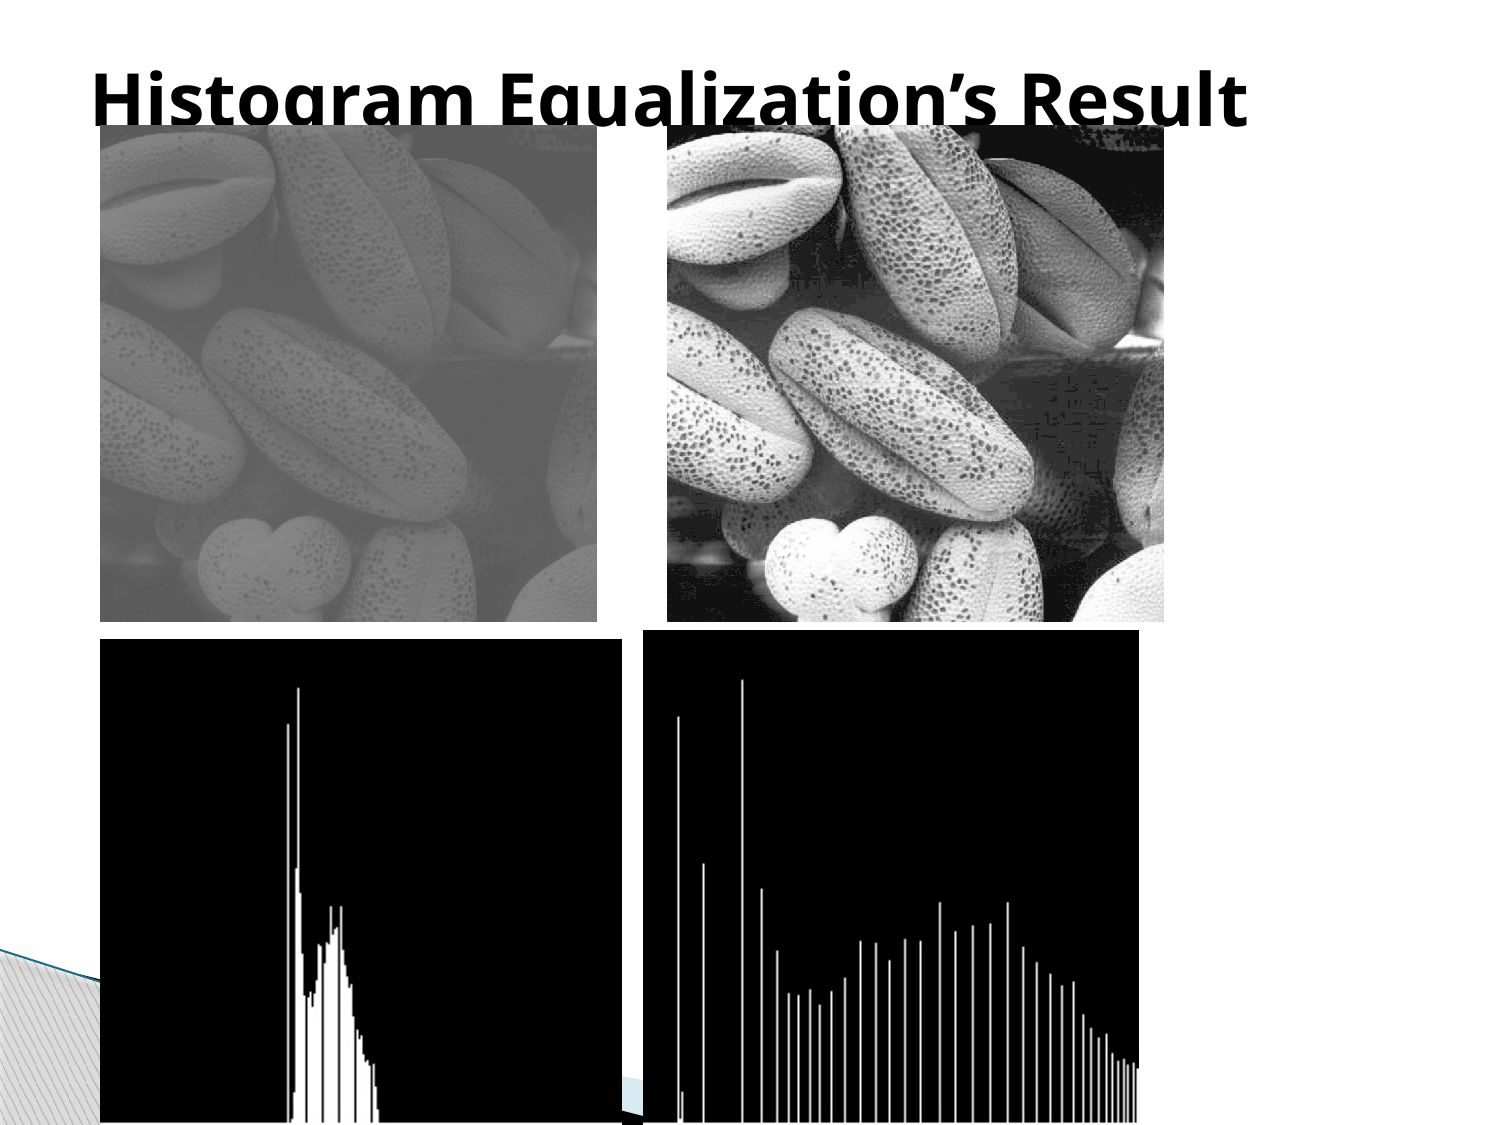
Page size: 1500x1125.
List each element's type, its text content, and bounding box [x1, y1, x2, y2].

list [100, 125, 597, 622]
picture [667, 125, 1164, 622]
title Histogram Equalization’s Result [75, 45, 1425, 149]
picture [100, 639, 622, 1125]
picture [643, 630, 1139, 1125]
